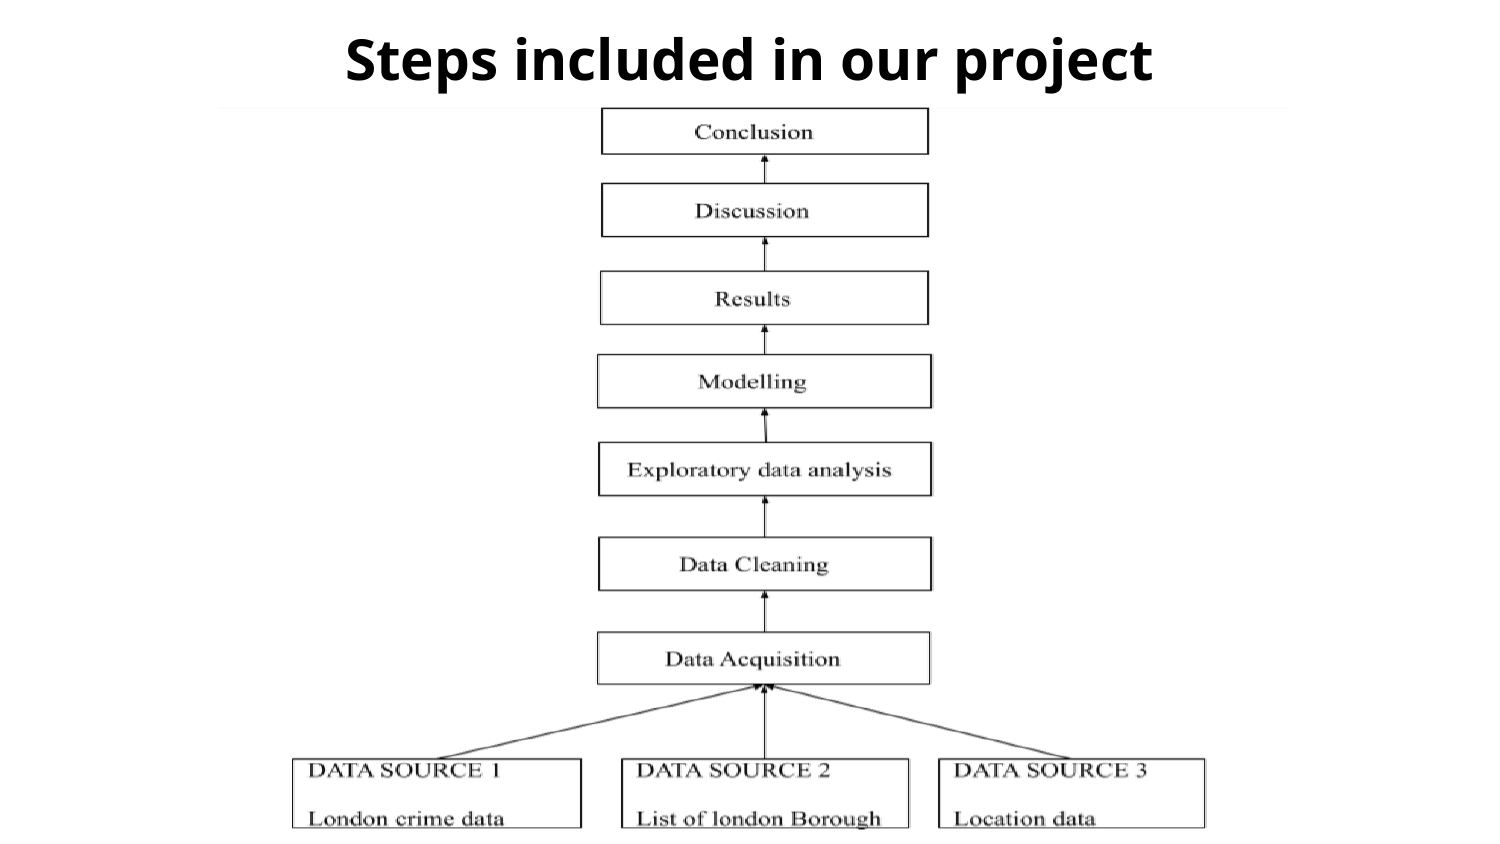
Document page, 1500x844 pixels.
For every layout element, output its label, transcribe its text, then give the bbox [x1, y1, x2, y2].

title Steps included in our project [76, 8, 1424, 100]
picture [218, 107, 1290, 844]
